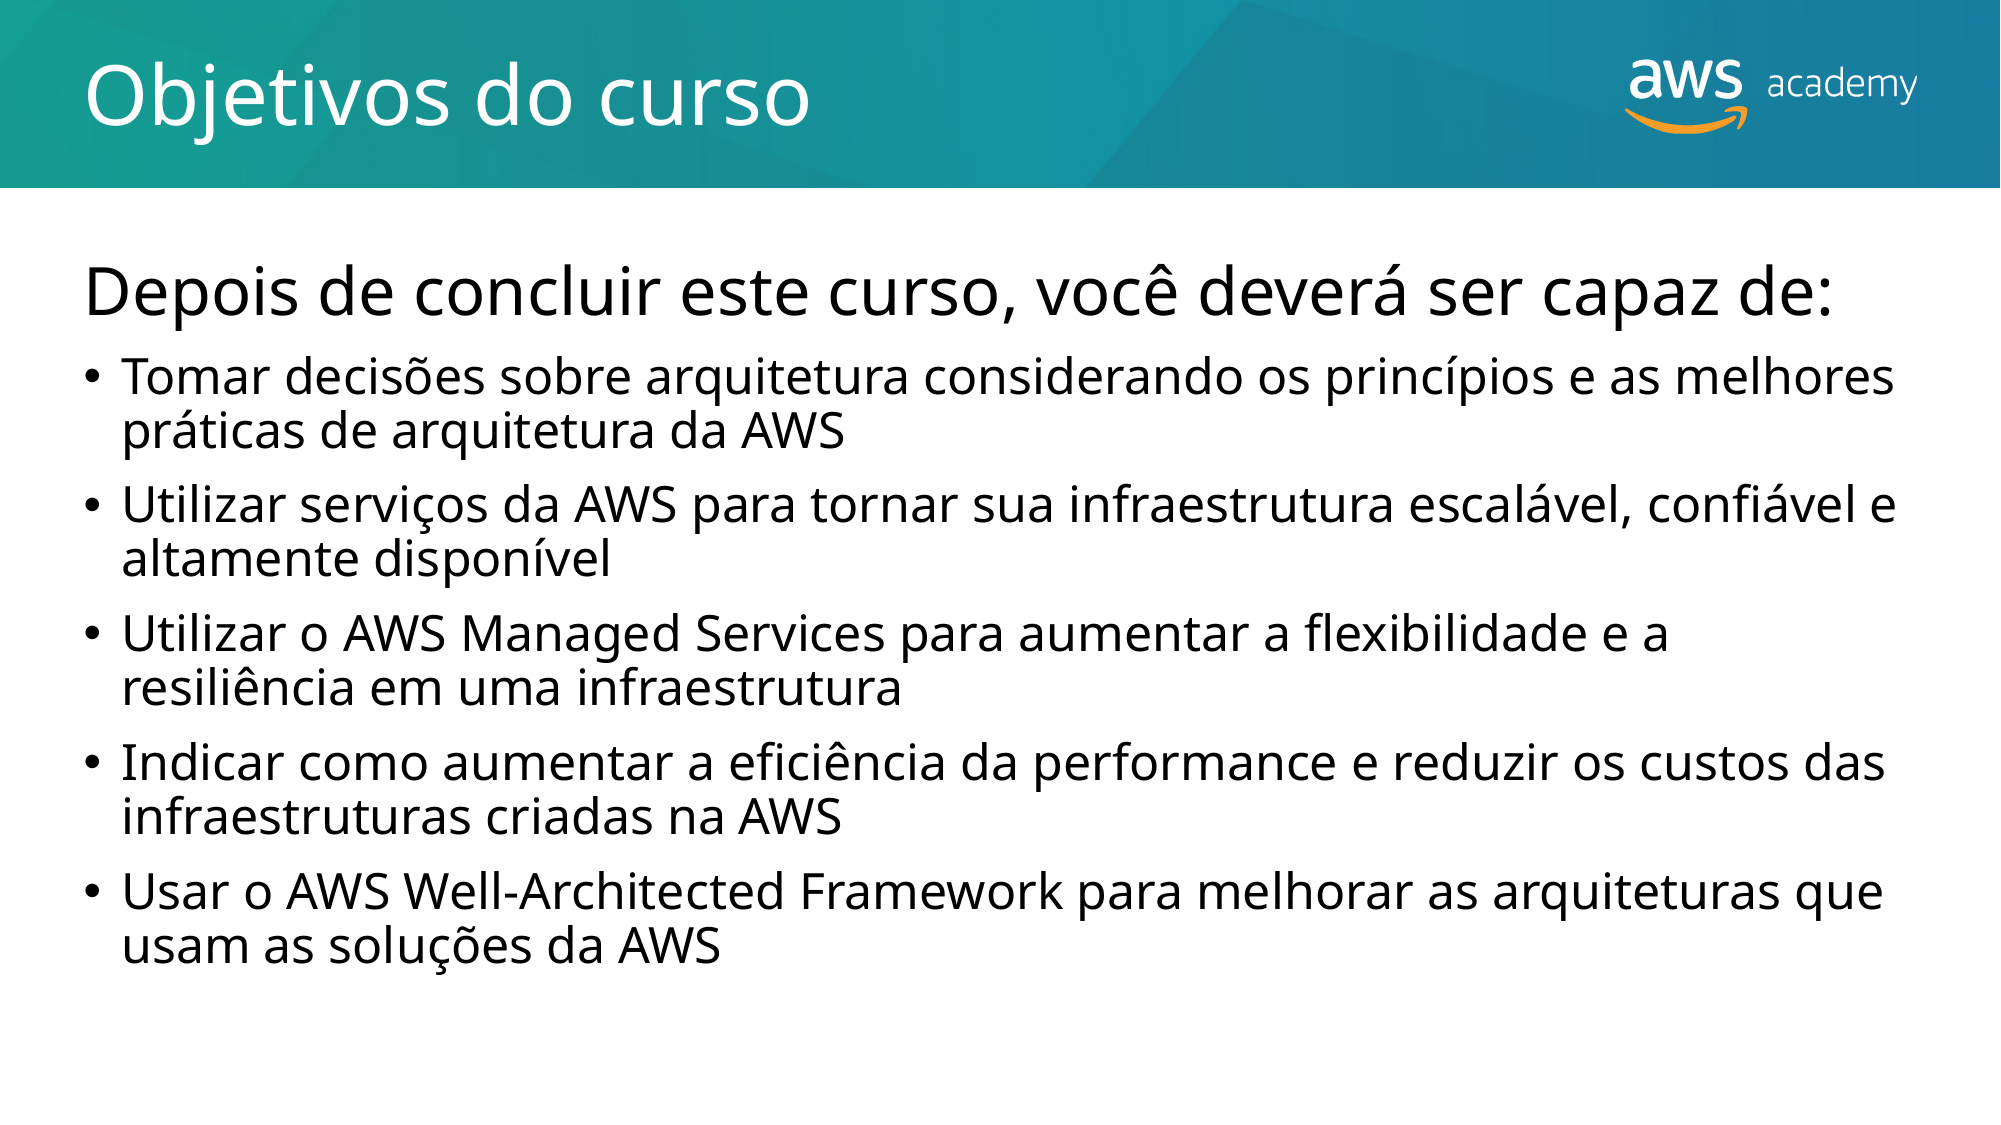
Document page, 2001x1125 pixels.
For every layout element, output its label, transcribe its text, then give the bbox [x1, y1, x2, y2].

picture [0, 0, 2000, 188]
title Objetivos do curso [68, 59, 1551, 138]
list Depois de concluir este curso, você deverá ser capaz de: Tomar decisões sobre arquitetura considerando os princípios e as melhores práticas de arquitetura da AWS Utilizar serviços da AWS para tornar sua infraestrutura escalável, confiável e altamente disponível Utilizar o AWS Managed Services para aumentar a flexibilidade e a resiliência em uma infraestrutura Indicar como aumentar a eficiência da performance e reduzir os custos das infraestruturas criadas na AWS Usar o AWS Well-Architected Framework para melhorar as arquiteturas que usam as soluções da AWS [68, 250, 1932, 1014]
